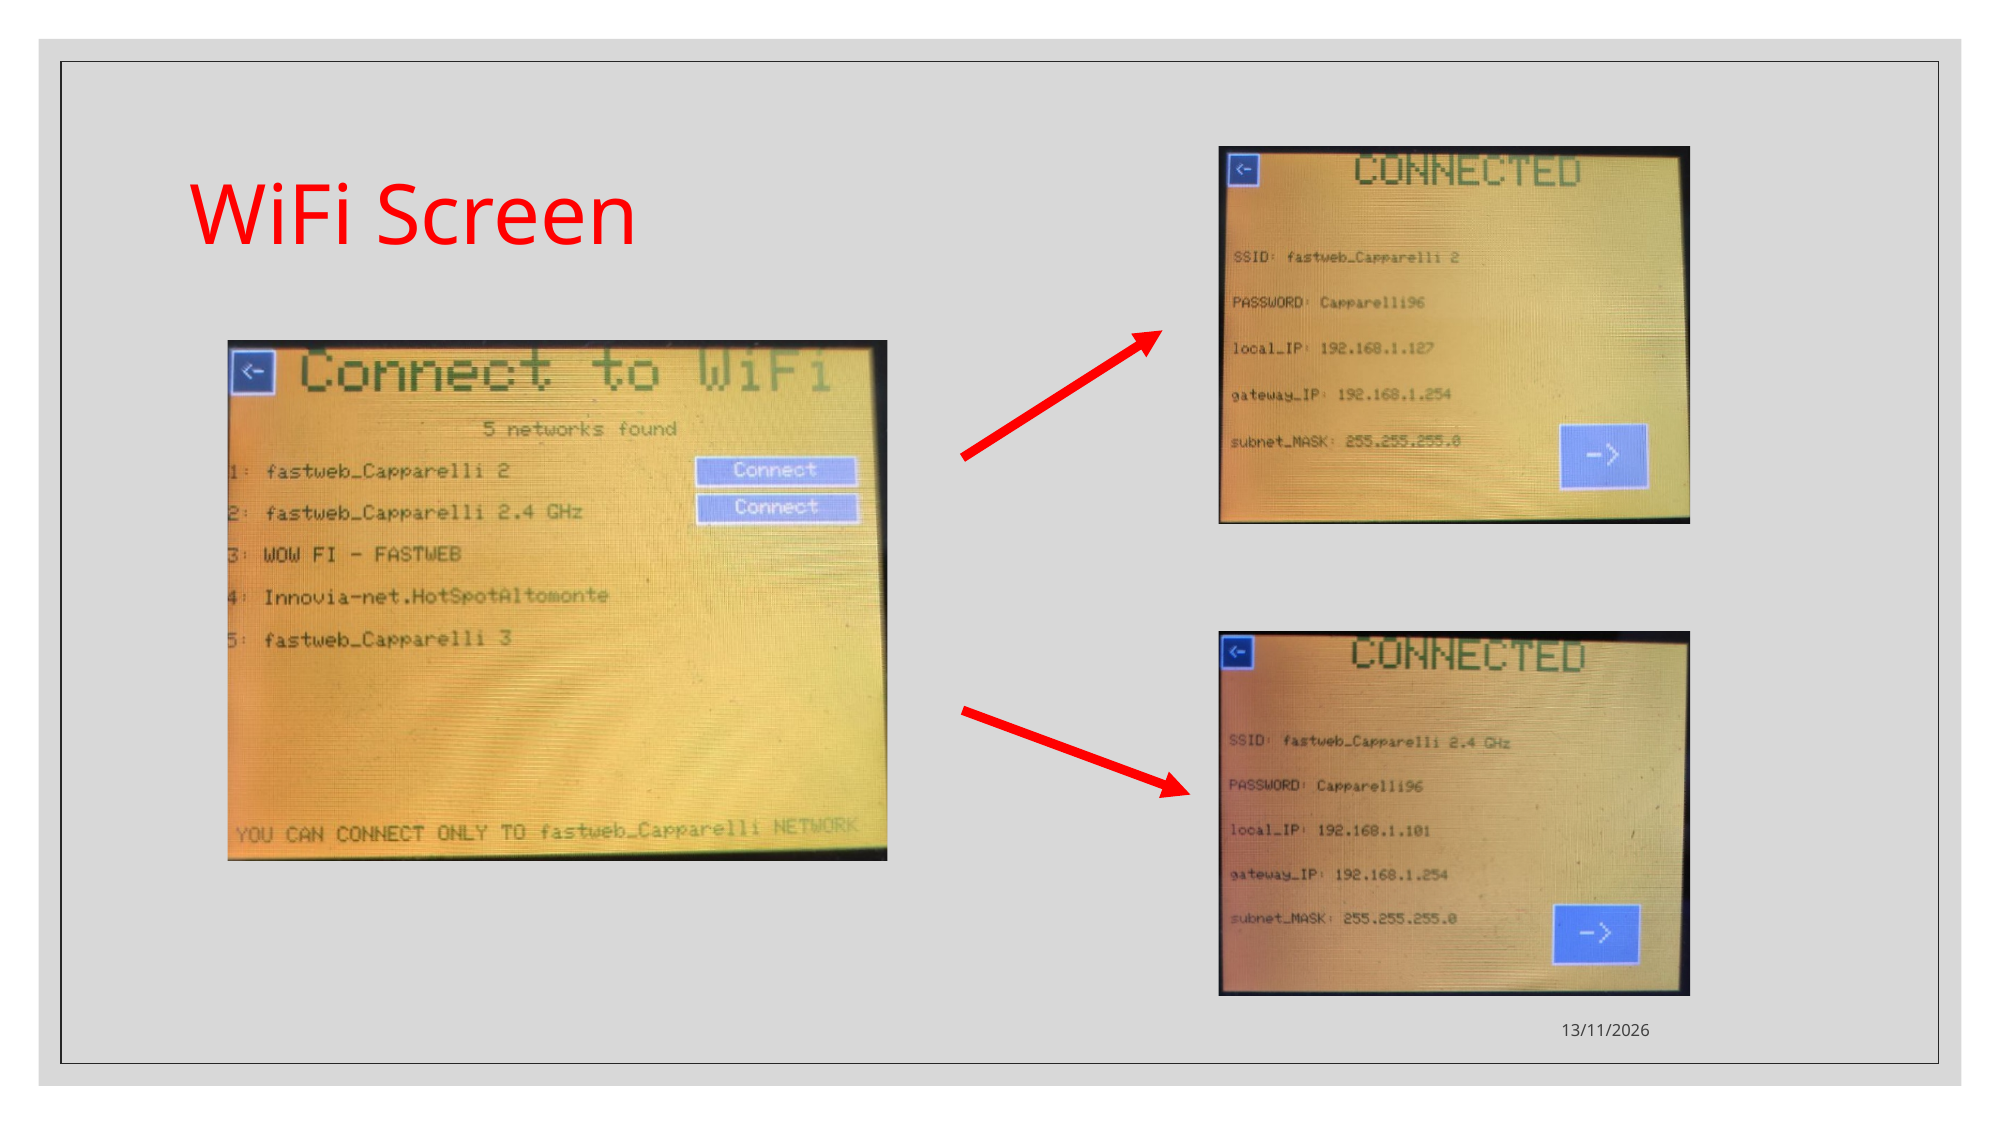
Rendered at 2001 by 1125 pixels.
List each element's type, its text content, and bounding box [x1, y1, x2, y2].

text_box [962, 330, 1163, 458]
picture [1218, 146, 1691, 524]
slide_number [1190, 990, 1665, 1050]
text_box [962, 710, 1191, 795]
picture [1218, 630, 1691, 996]
title WiFi Screen [174, 105, 1825, 331]
picture [227, 340, 888, 861]
